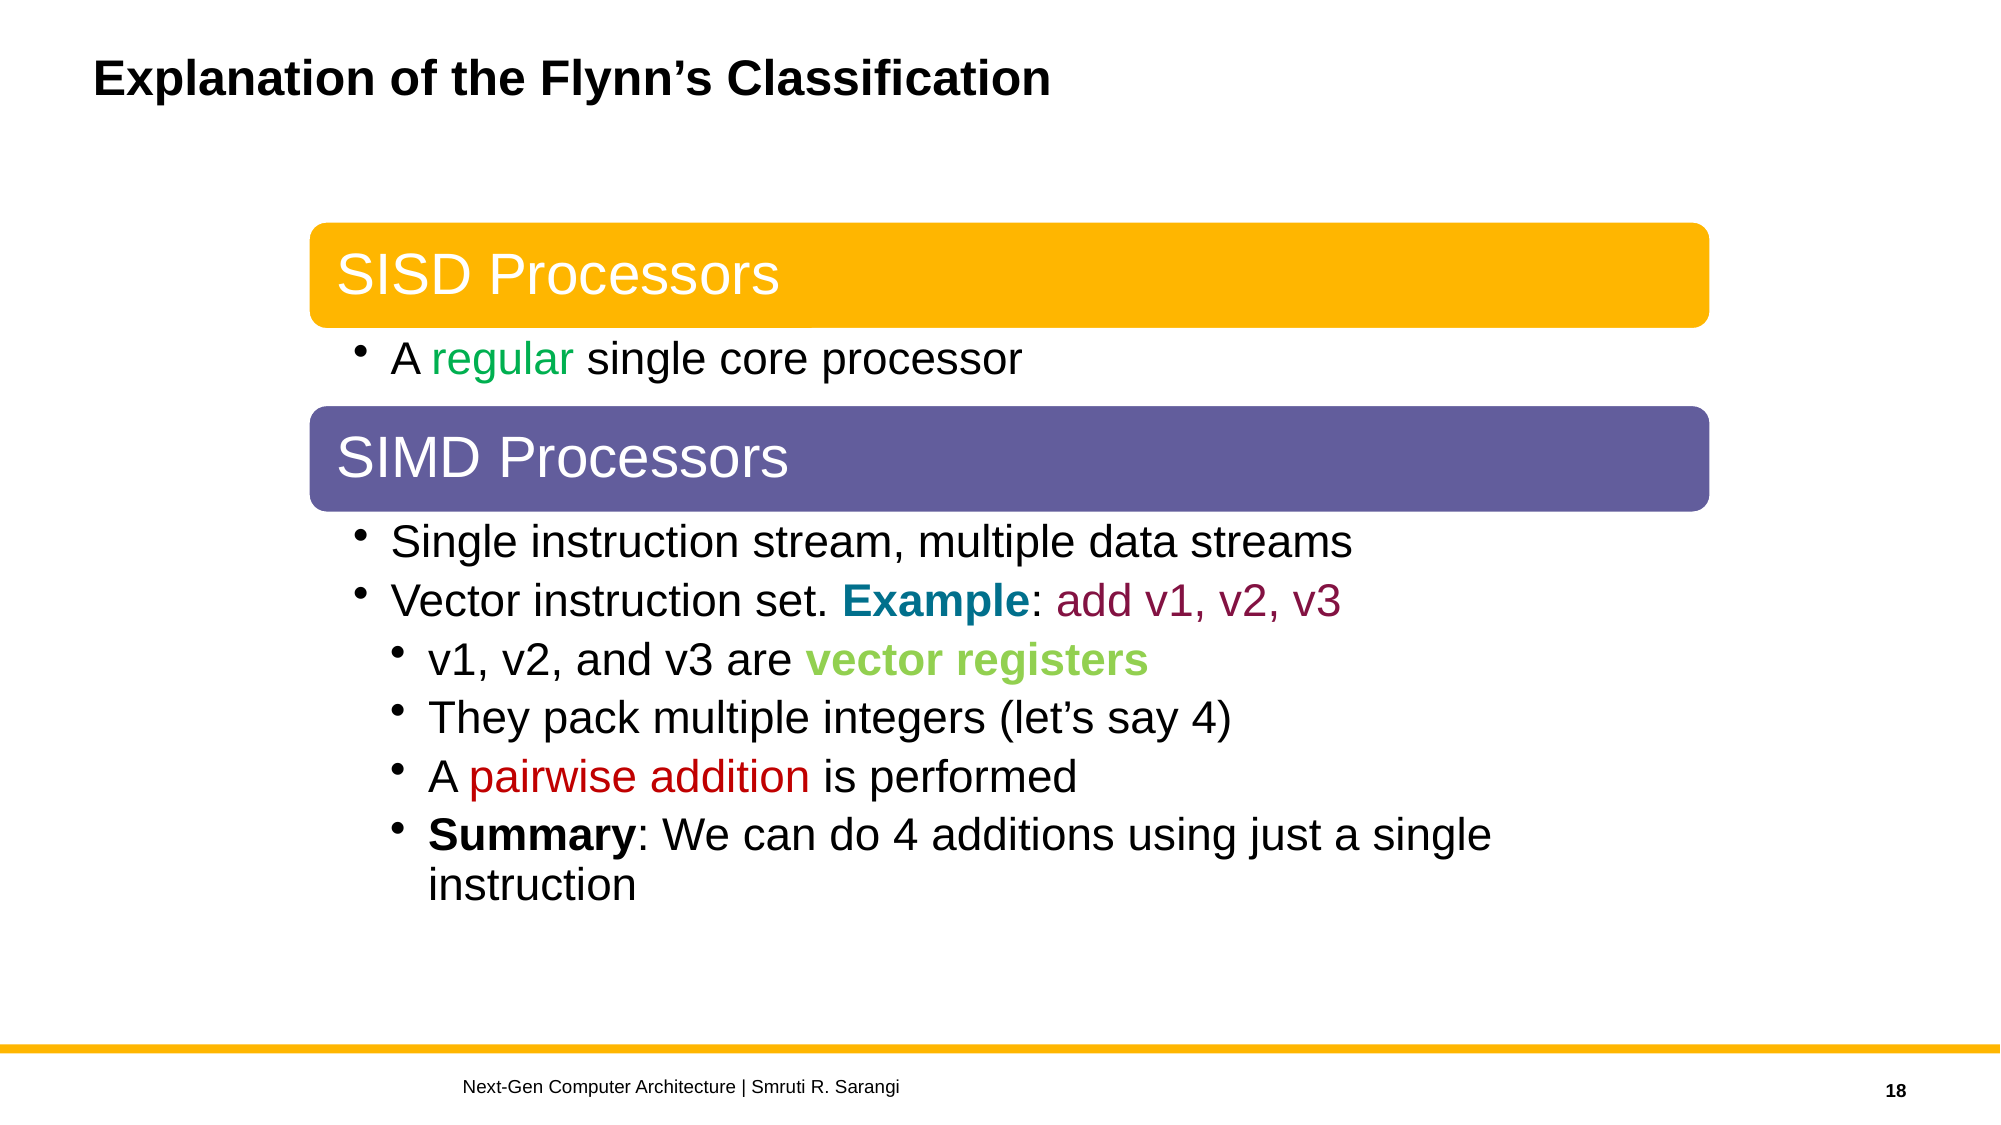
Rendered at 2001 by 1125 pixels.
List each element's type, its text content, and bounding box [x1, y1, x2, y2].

footer Next-Gen Computer Architecture | Smruti R. Sarangi [447, 1067, 1570, 1105]
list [308, 209, 1711, 924]
title Explanation of the Flynn’s Classification [78, 45, 1578, 180]
slide_number 18 [1711, 1071, 1922, 1109]
